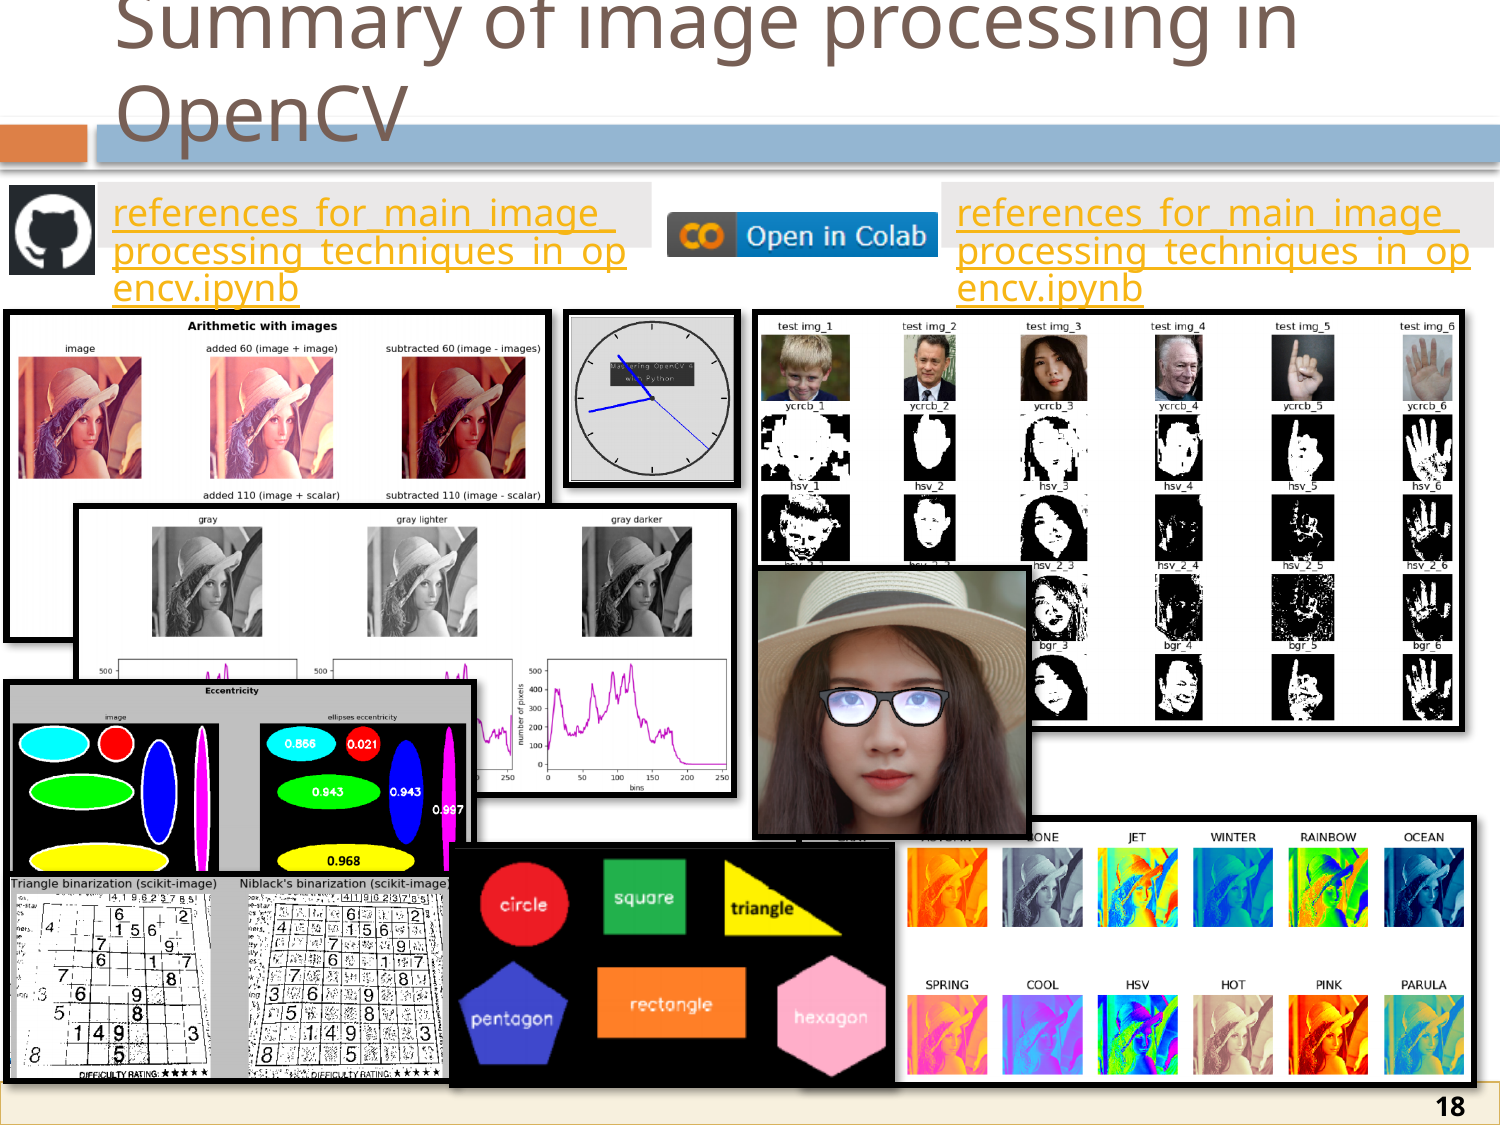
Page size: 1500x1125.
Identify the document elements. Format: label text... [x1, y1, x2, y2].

slide_number 18 [1400, 1082, 1500, 1125]
title Summary of image processing in OpenCV [99, 0, 1438, 129]
picture [9, 185, 95, 276]
picture [9, 314, 1472, 1083]
text_box references_for_main_image_processing_techniques_in_opencv.ipynb [97, 181, 652, 248]
picture [568, 314, 735, 483]
picture [666, 212, 938, 257]
text_box references_for_main_image_processing_techniques_in_opencv.ipynb [941, 181, 1494, 248]
